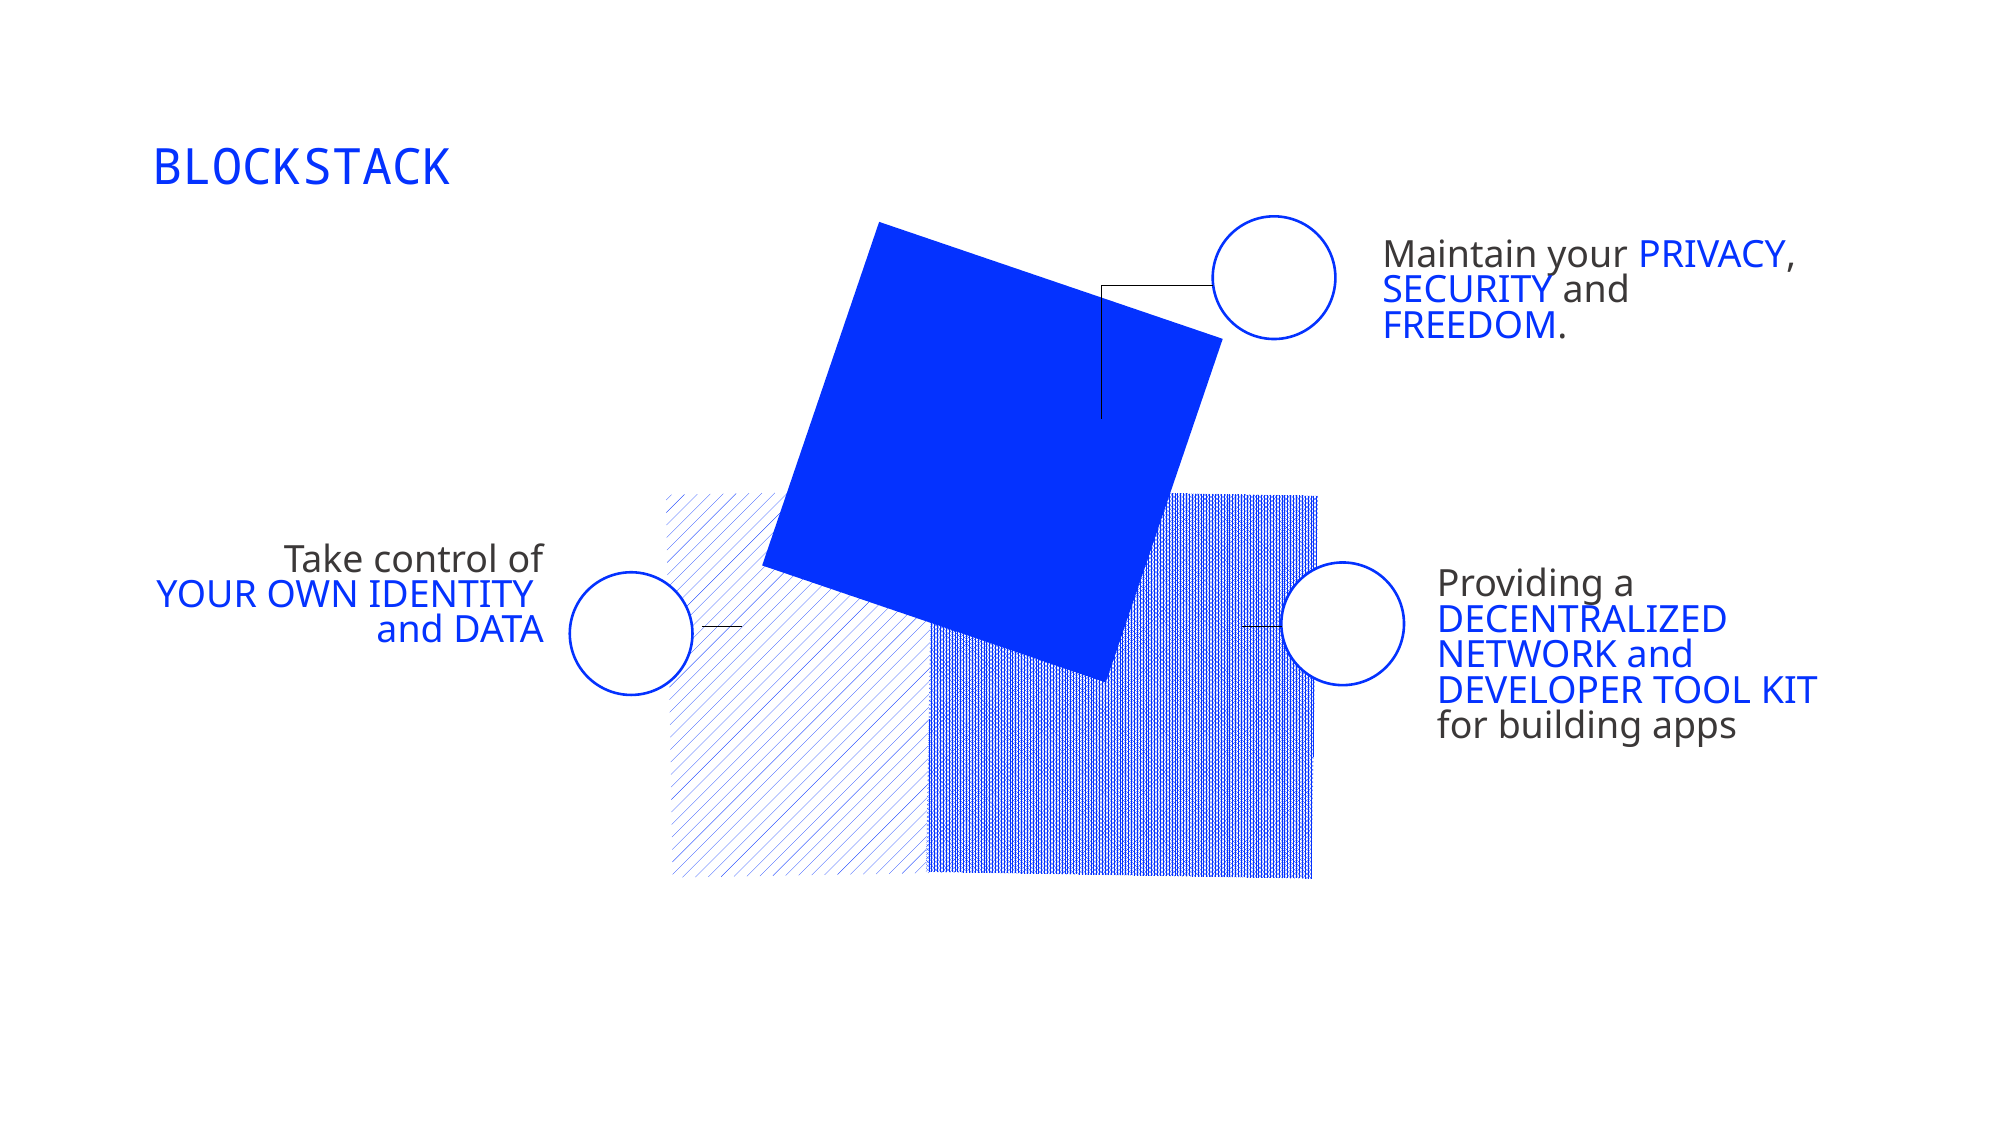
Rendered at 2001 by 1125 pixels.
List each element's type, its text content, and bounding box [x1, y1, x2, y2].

text_box [925, 492, 1319, 880]
text_box [1212, 216, 1336, 340]
text_box [569, 572, 693, 695]
text_box [1281, 562, 1405, 686]
title BLOCKSTACK [137, 59, 1000, 278]
text_box Maintain your PRIVACY, SECURITY and FREEDOM. [1367, 232, 1821, 354]
text_box [665, 492, 959, 879]
text_box Take control of YOUR OWN IDENTITY and DATA [105, 536, 559, 658]
text_box [1101, 285, 1213, 419]
text_box [761, 262, 1224, 684]
text_box Providing a DECENTRALIZED NETWORK and DEVELOPER TOOL KIT for building apps [1421, 561, 1875, 754]
